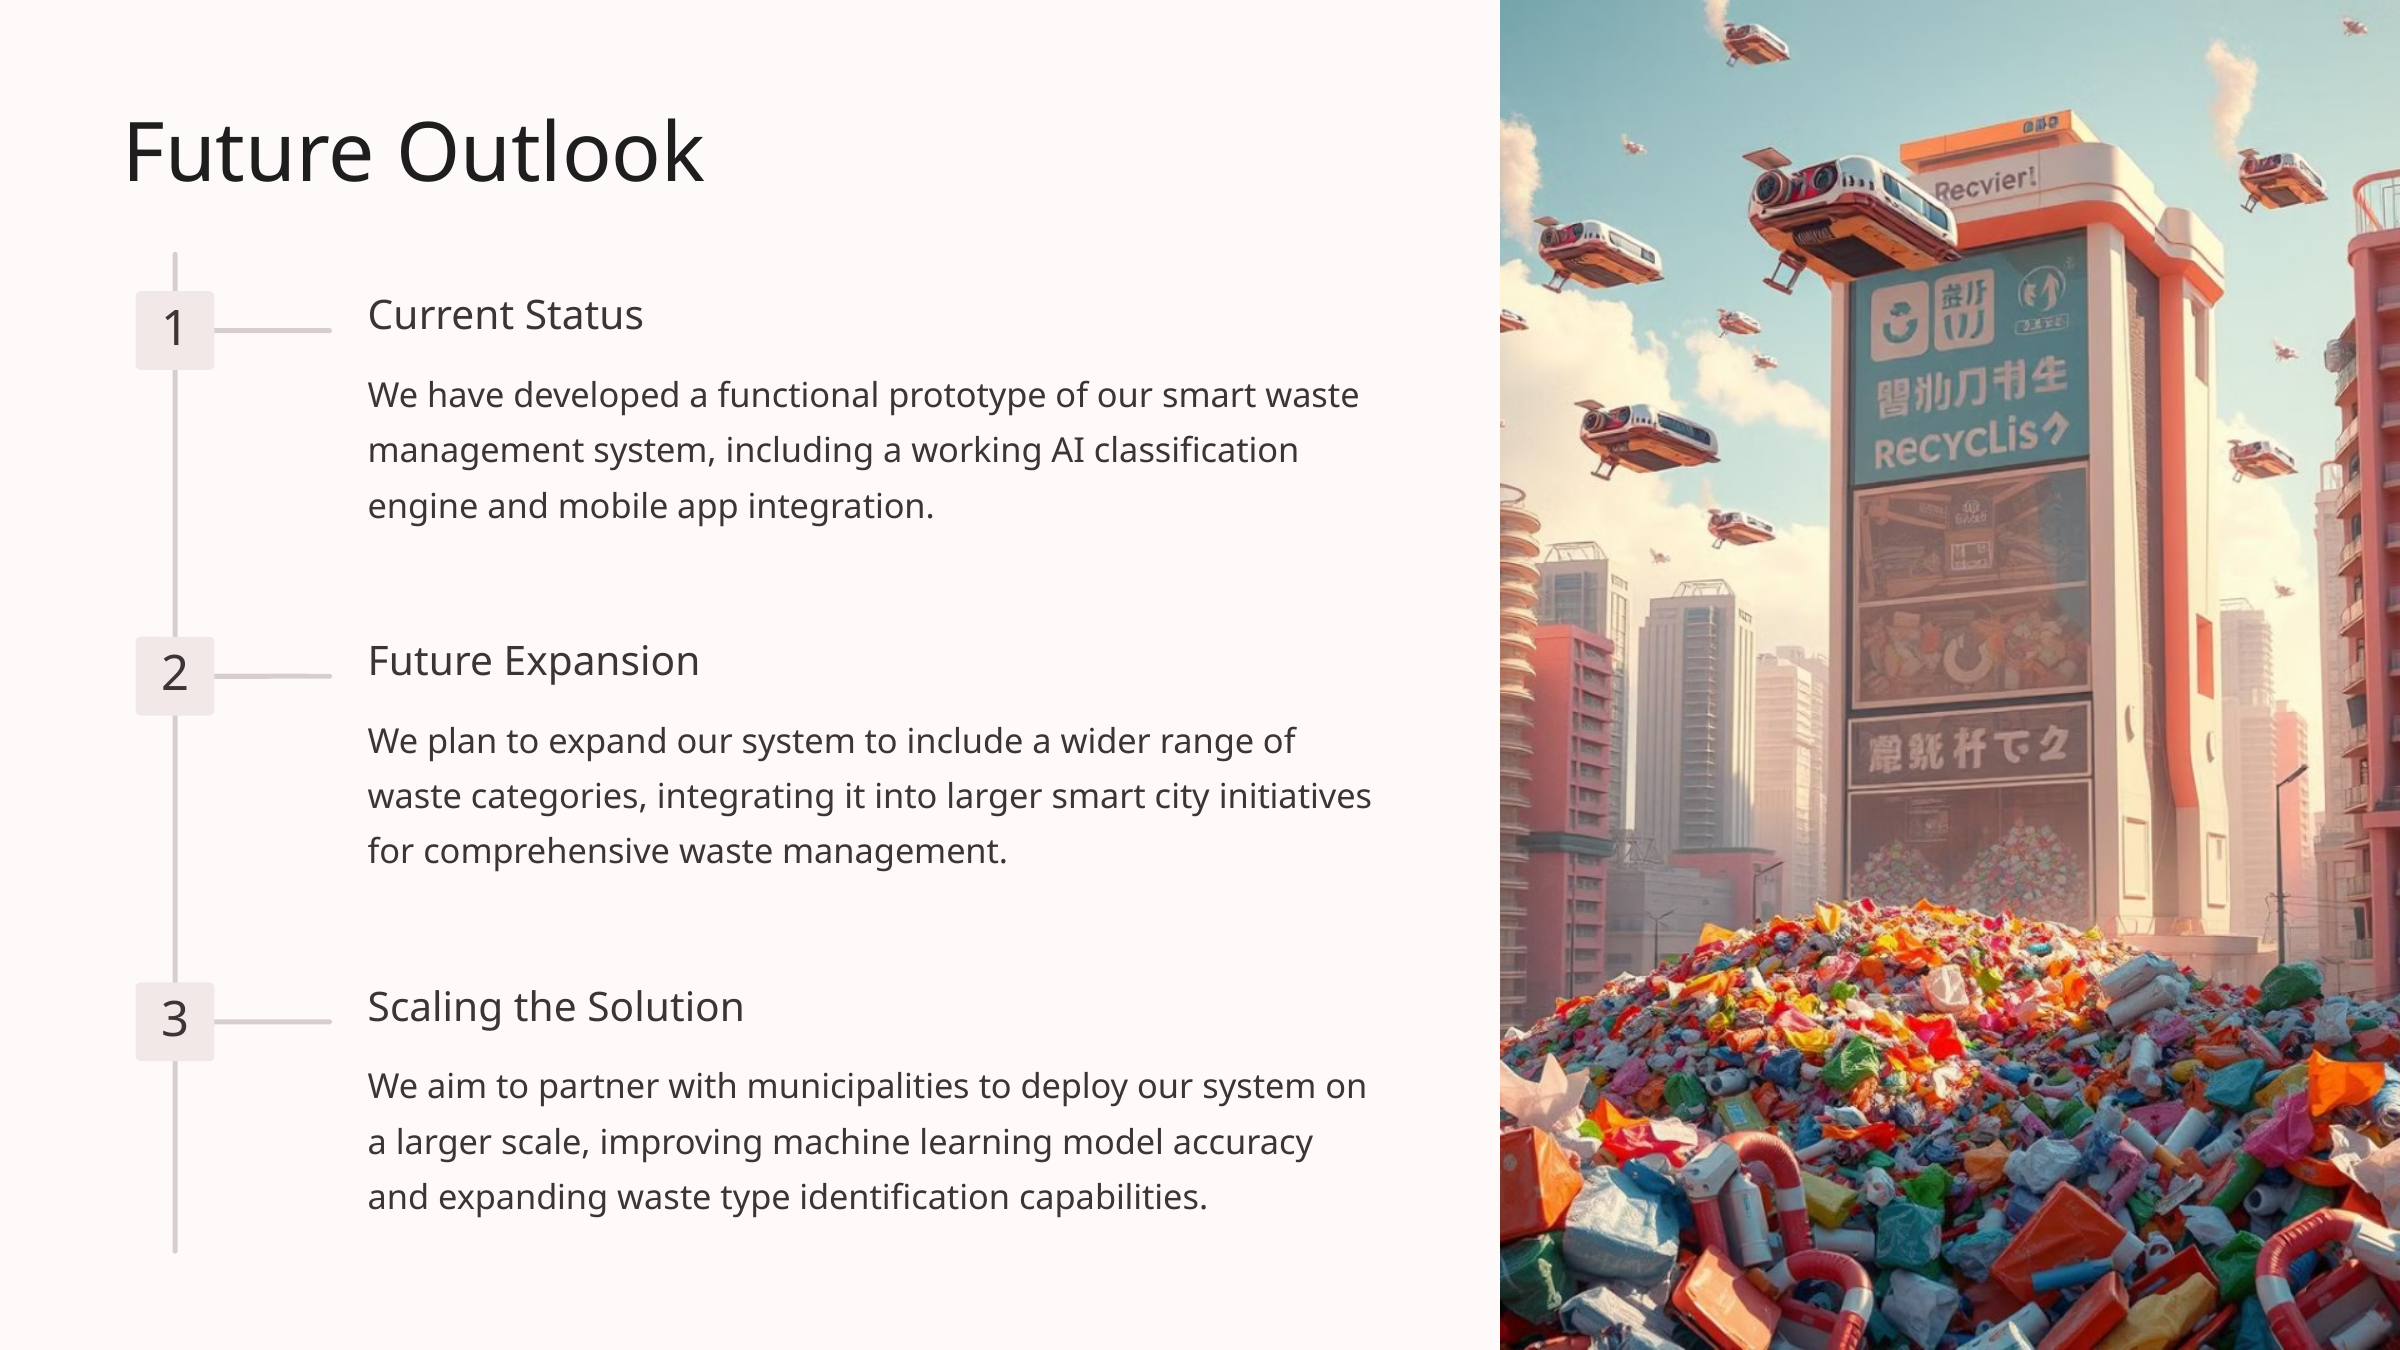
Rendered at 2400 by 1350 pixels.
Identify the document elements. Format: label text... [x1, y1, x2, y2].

text_box We plan to expand our system to include a wider range of waste categories, integrating it into larger smart city initiatives for comprehensive waste management. [367, 704, 1378, 873]
text_box Future Outlook [122, 96, 947, 200]
text_box [172, 716, 178, 982]
text_box [215, 673, 333, 679]
text_box [215, 328, 333, 334]
text_box Scaling the Solution [367, 978, 780, 1030]
text_box 1 [167, 305, 183, 356]
text_box 2 [161, 651, 189, 701]
text_box [135, 982, 215, 1062]
text_box [215, 1019, 333, 1025]
text_box [172, 251, 178, 291]
text_box [135, 291, 215, 370]
text_box Current Status [367, 286, 780, 339]
text_box [172, 370, 178, 636]
text_box [135, 636, 215, 716]
text_box We have developed a functional prototype of our smart waste management system, including a working AI classification engine and mobile app integration. [367, 359, 1378, 528]
text_box We aim to partner with municipalities to deploy our system on a larger scale, improving machine learning model accuracy and expanding waste type identification capabilities. [367, 1050, 1378, 1219]
text_box Future Expansion [367, 632, 780, 684]
text_box [172, 1062, 178, 1254]
picture [1499, 0, 2400, 1350]
text_box 3 [160, 997, 190, 1047]
